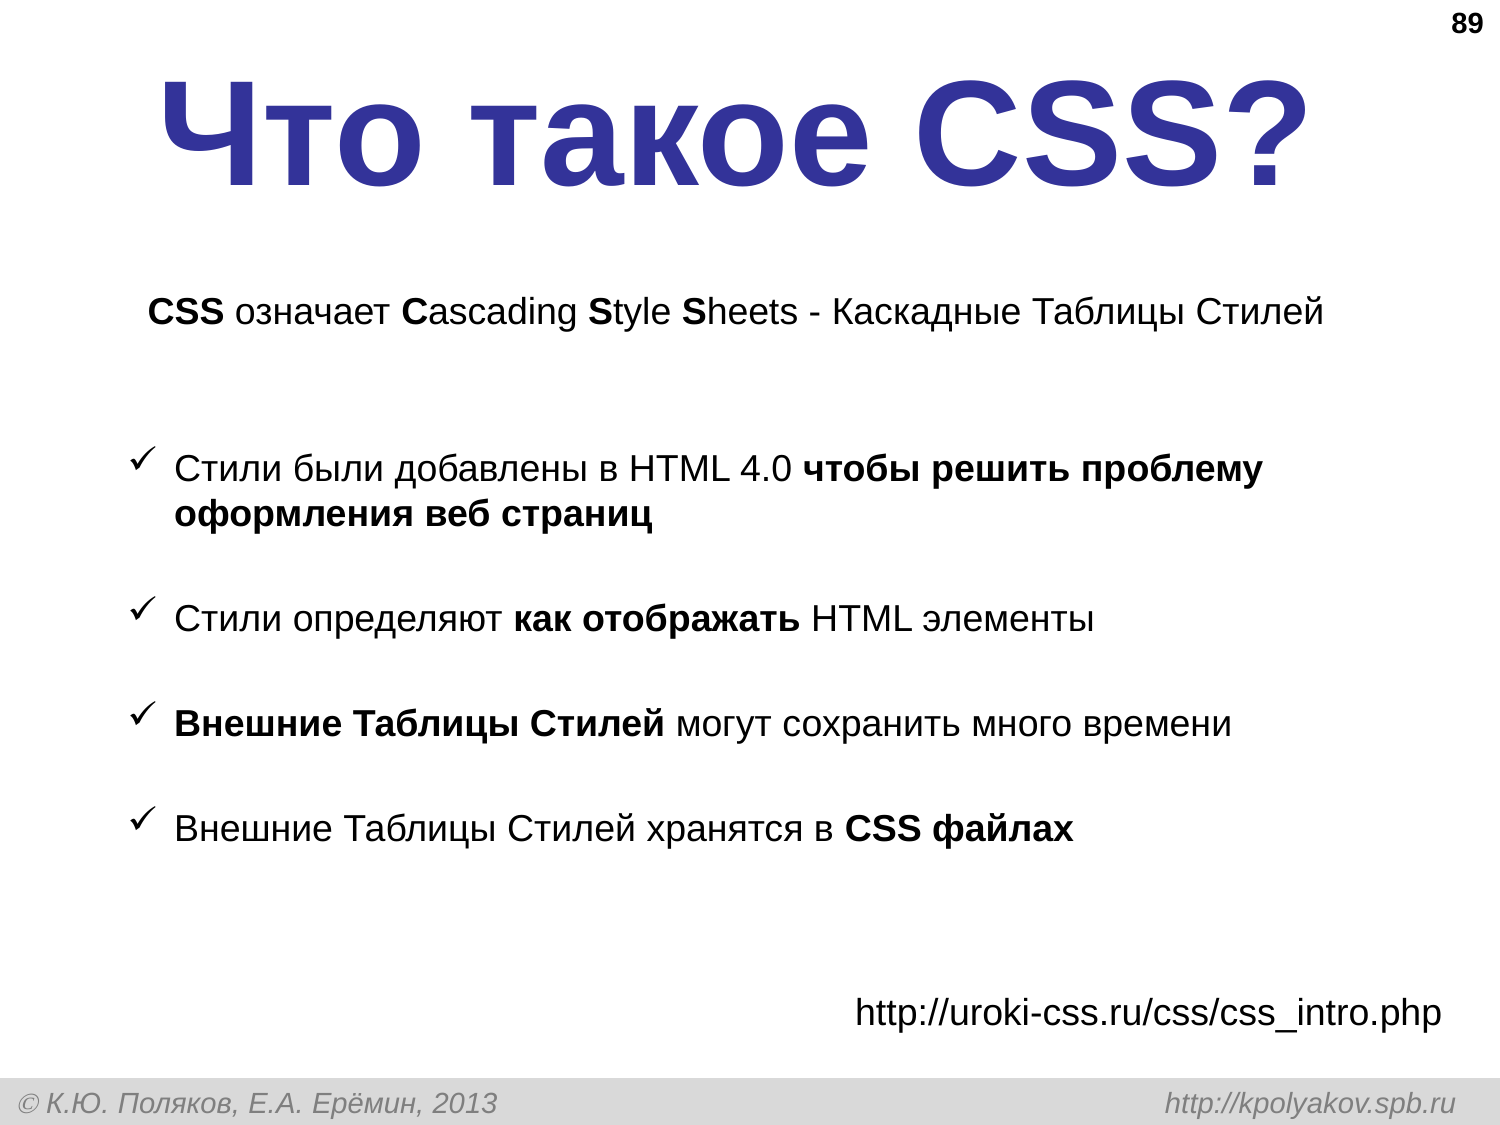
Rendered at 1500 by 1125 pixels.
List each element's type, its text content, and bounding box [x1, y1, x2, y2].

slide_number 89 [1148, 0, 1500, 75]
text_box http://uroki-css.ru/css/css_intro.php [840, 980, 1458, 1040]
title Что такое CSS? [26, 93, 1446, 338]
subtitle CSS означает Cascading Style Sheets - Каскадные Таблицы Стилей Стили были добавлены в HTML 4.0 чтобы решить проблему оформления веб страниц Стили определяют как отображать HTML элементы Внешние Таблицы Стилей могут сохранить много времени Внешние Таблицы Стилей хранятся в CSS файлах [112, 279, 1361, 960]
